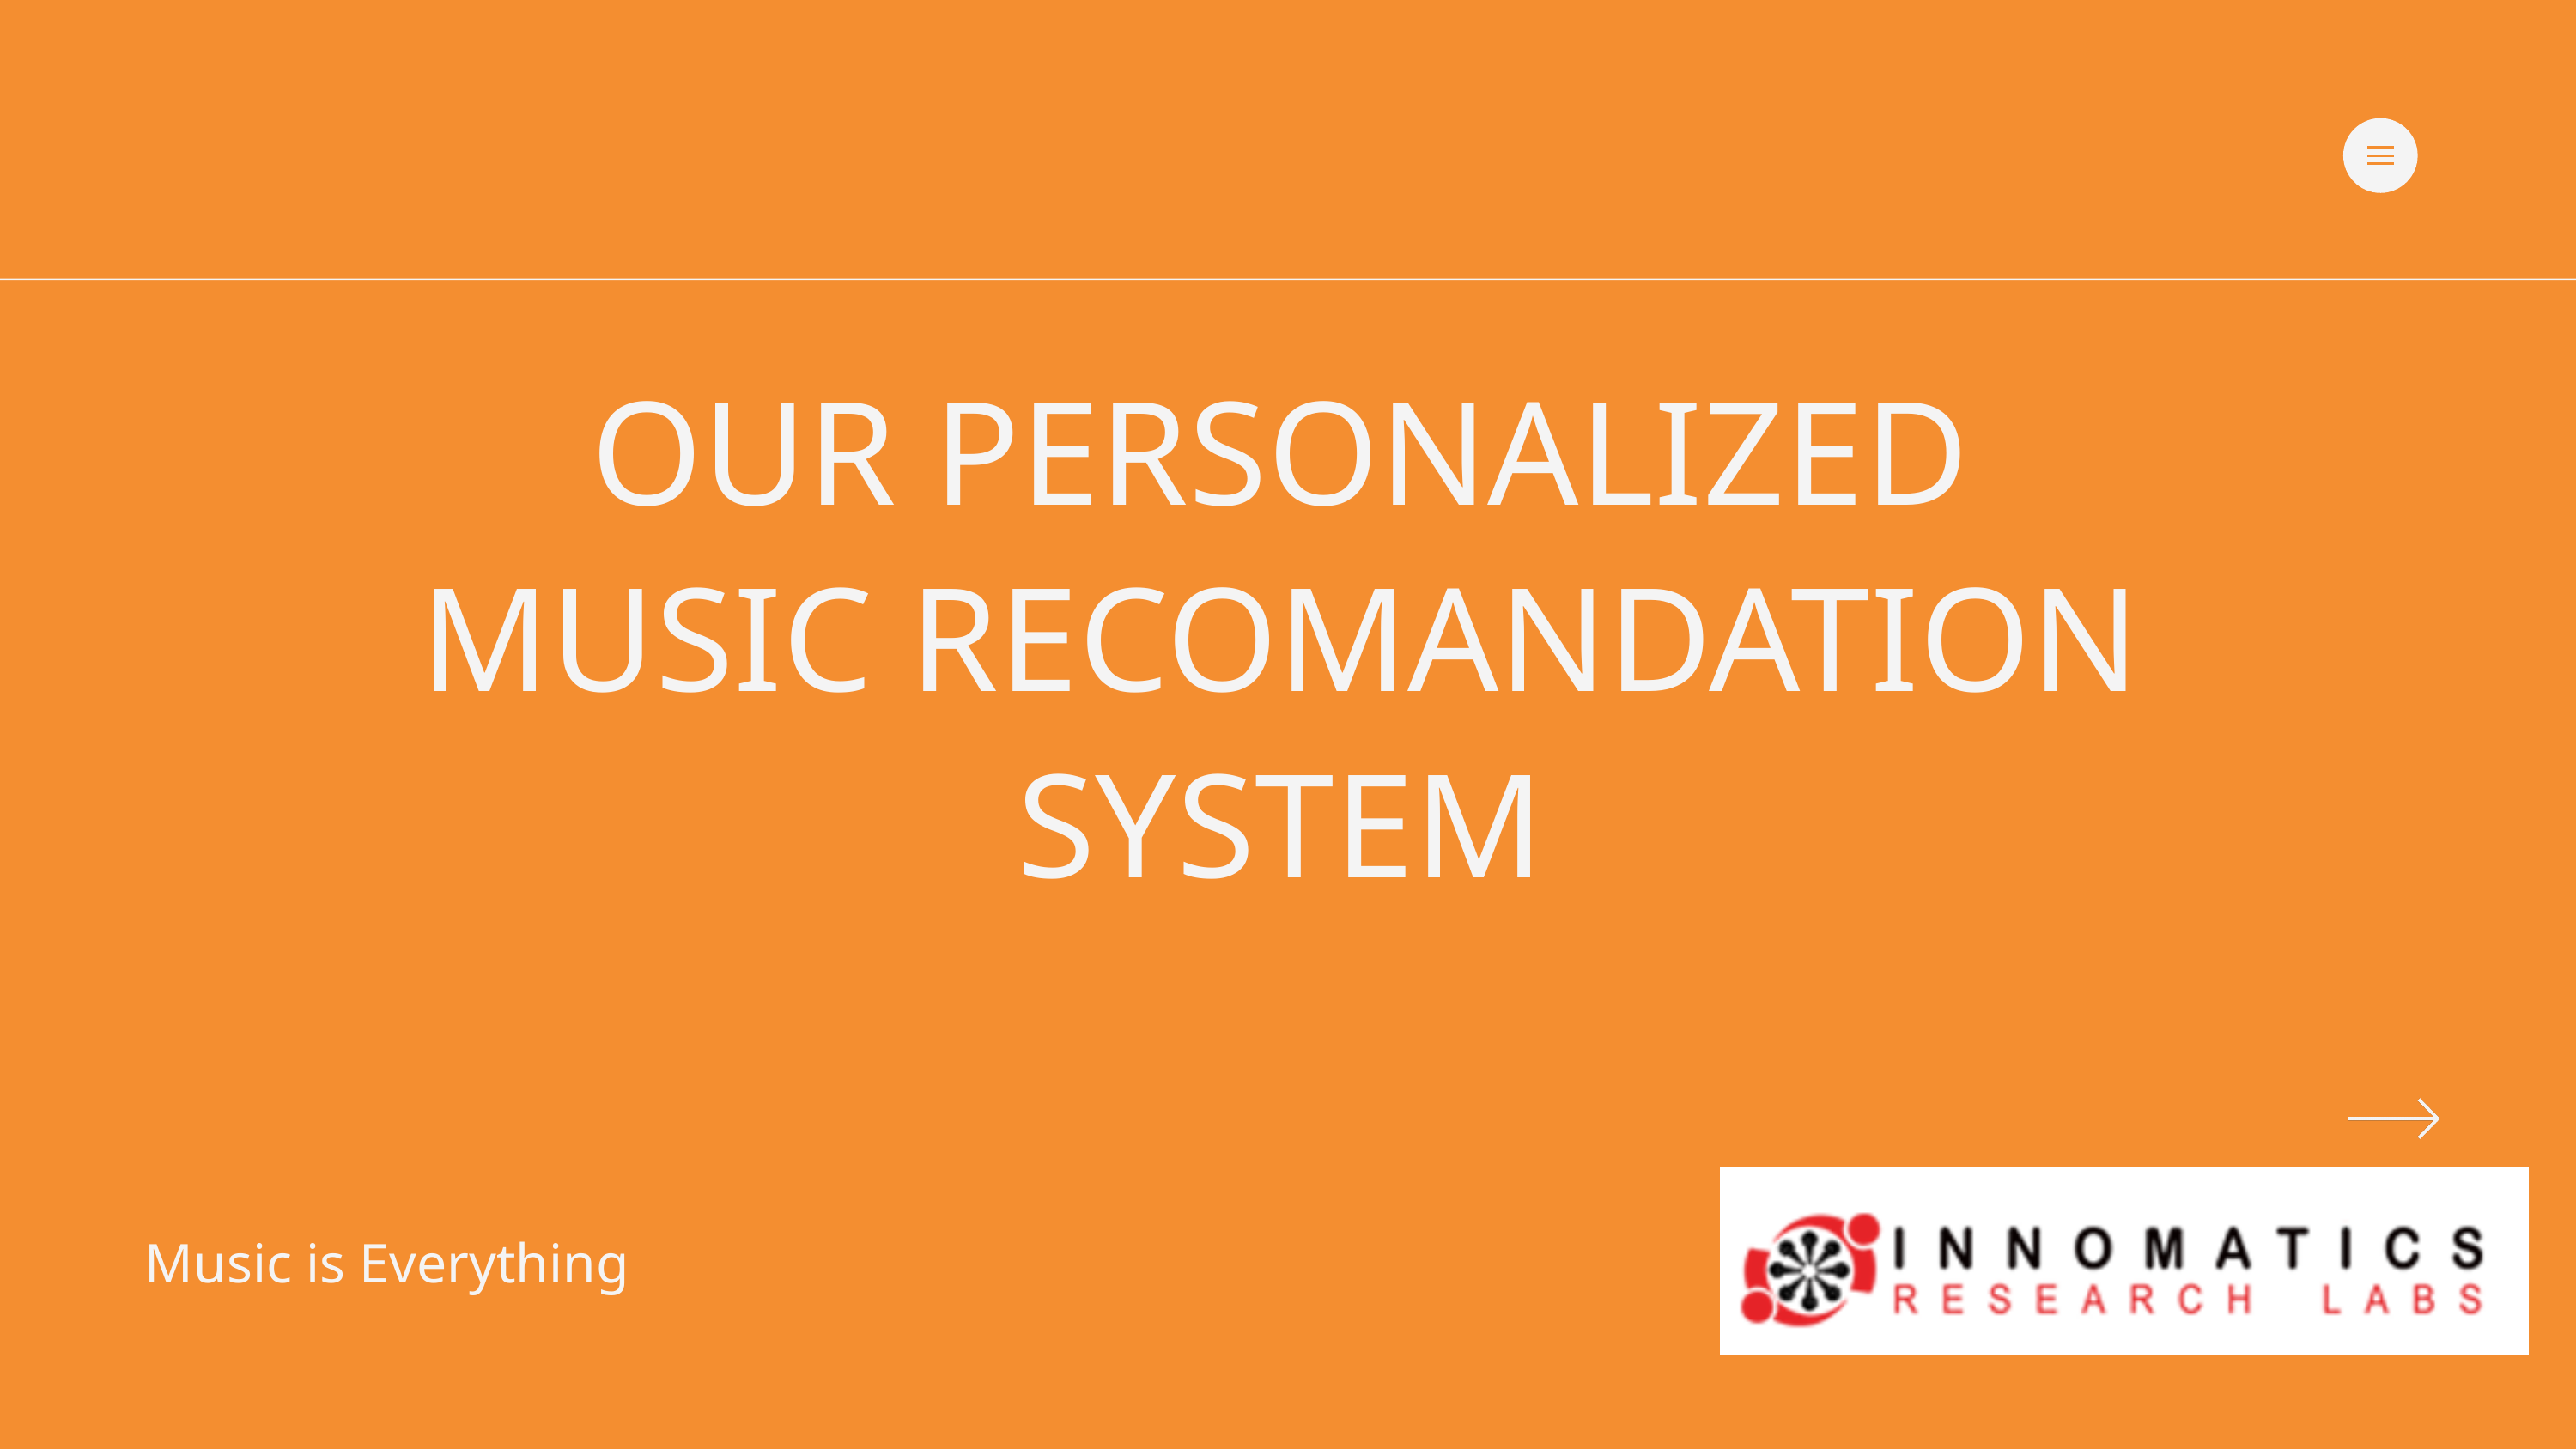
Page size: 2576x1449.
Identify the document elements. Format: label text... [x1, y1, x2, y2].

text_box Music is Everything [144, 1228, 1184, 1294]
picture [2348, 1098, 2440, 1139]
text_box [2342, 118, 2419, 193]
picture [2366, 146, 2394, 165]
text_box OUR PERSONALIZED MUSIC RECOMANDATION SYSTEM [400, 348, 2161, 906]
picture [1720, 1167, 2529, 1355]
